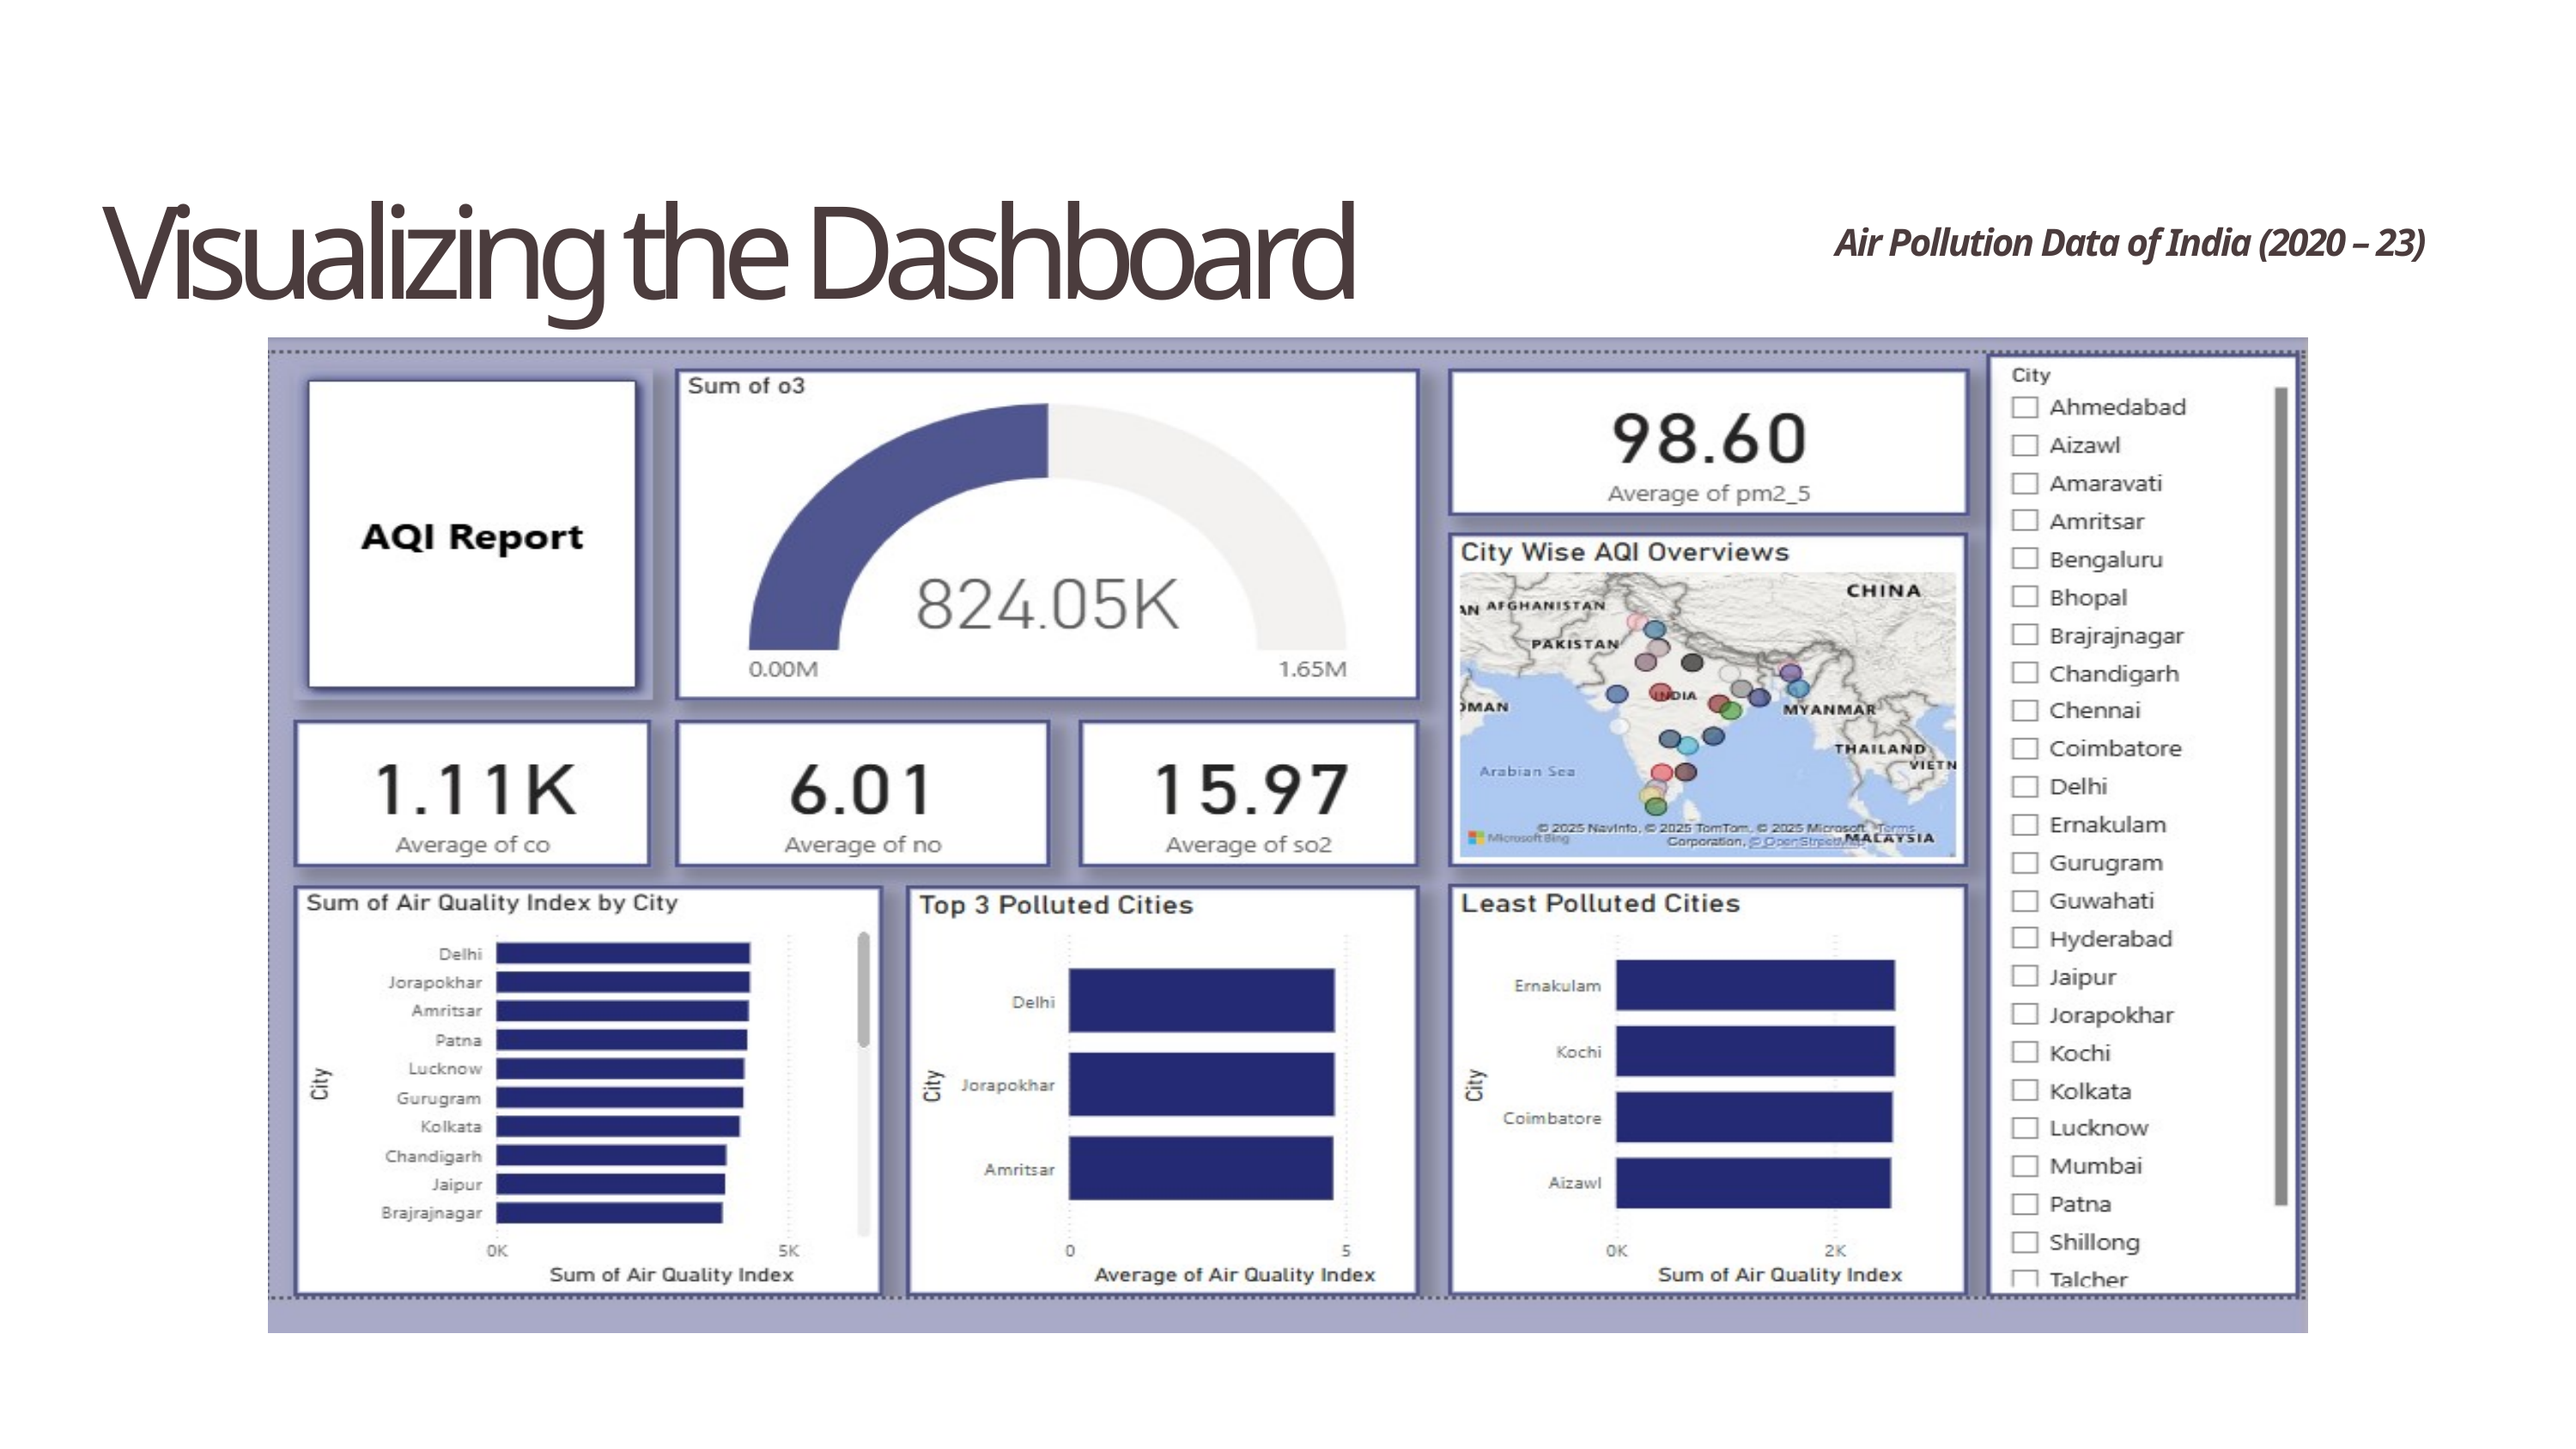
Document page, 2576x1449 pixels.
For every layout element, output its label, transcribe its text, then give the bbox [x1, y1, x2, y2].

text_box Air Pollution Data of India (2020 – 23) [1835, 211, 2474, 264]
text_box Visualizing the Dashboard [102, 118, 1438, 325]
picture [268, 337, 2308, 1333]
